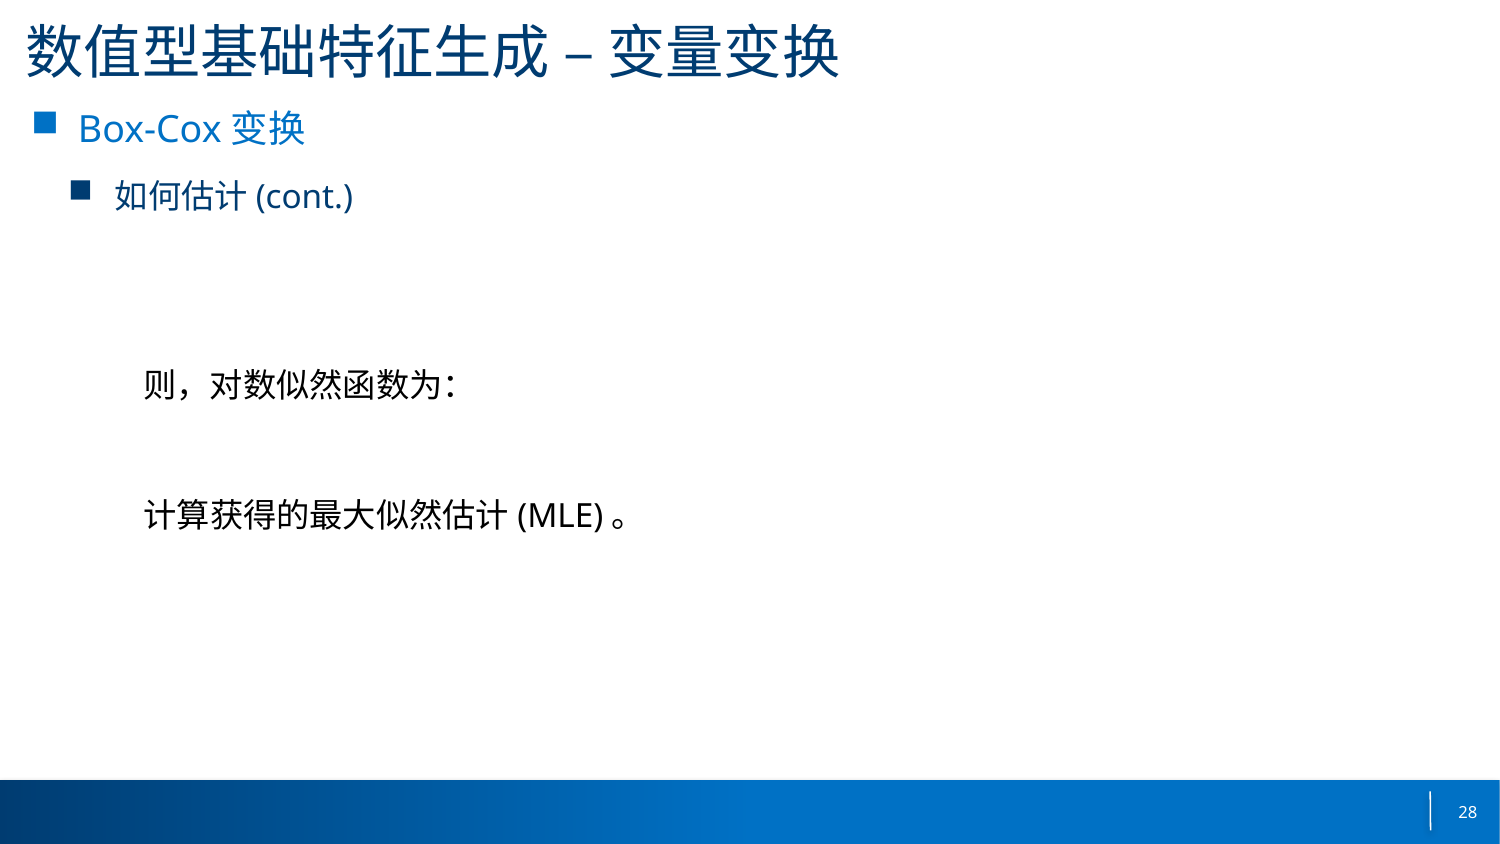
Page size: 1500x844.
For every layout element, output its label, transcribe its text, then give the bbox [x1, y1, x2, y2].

title 数值型基础特征生成 – 变量变换 [25, 15, 1376, 98]
slide_number 28 [1127, 791, 1478, 837]
